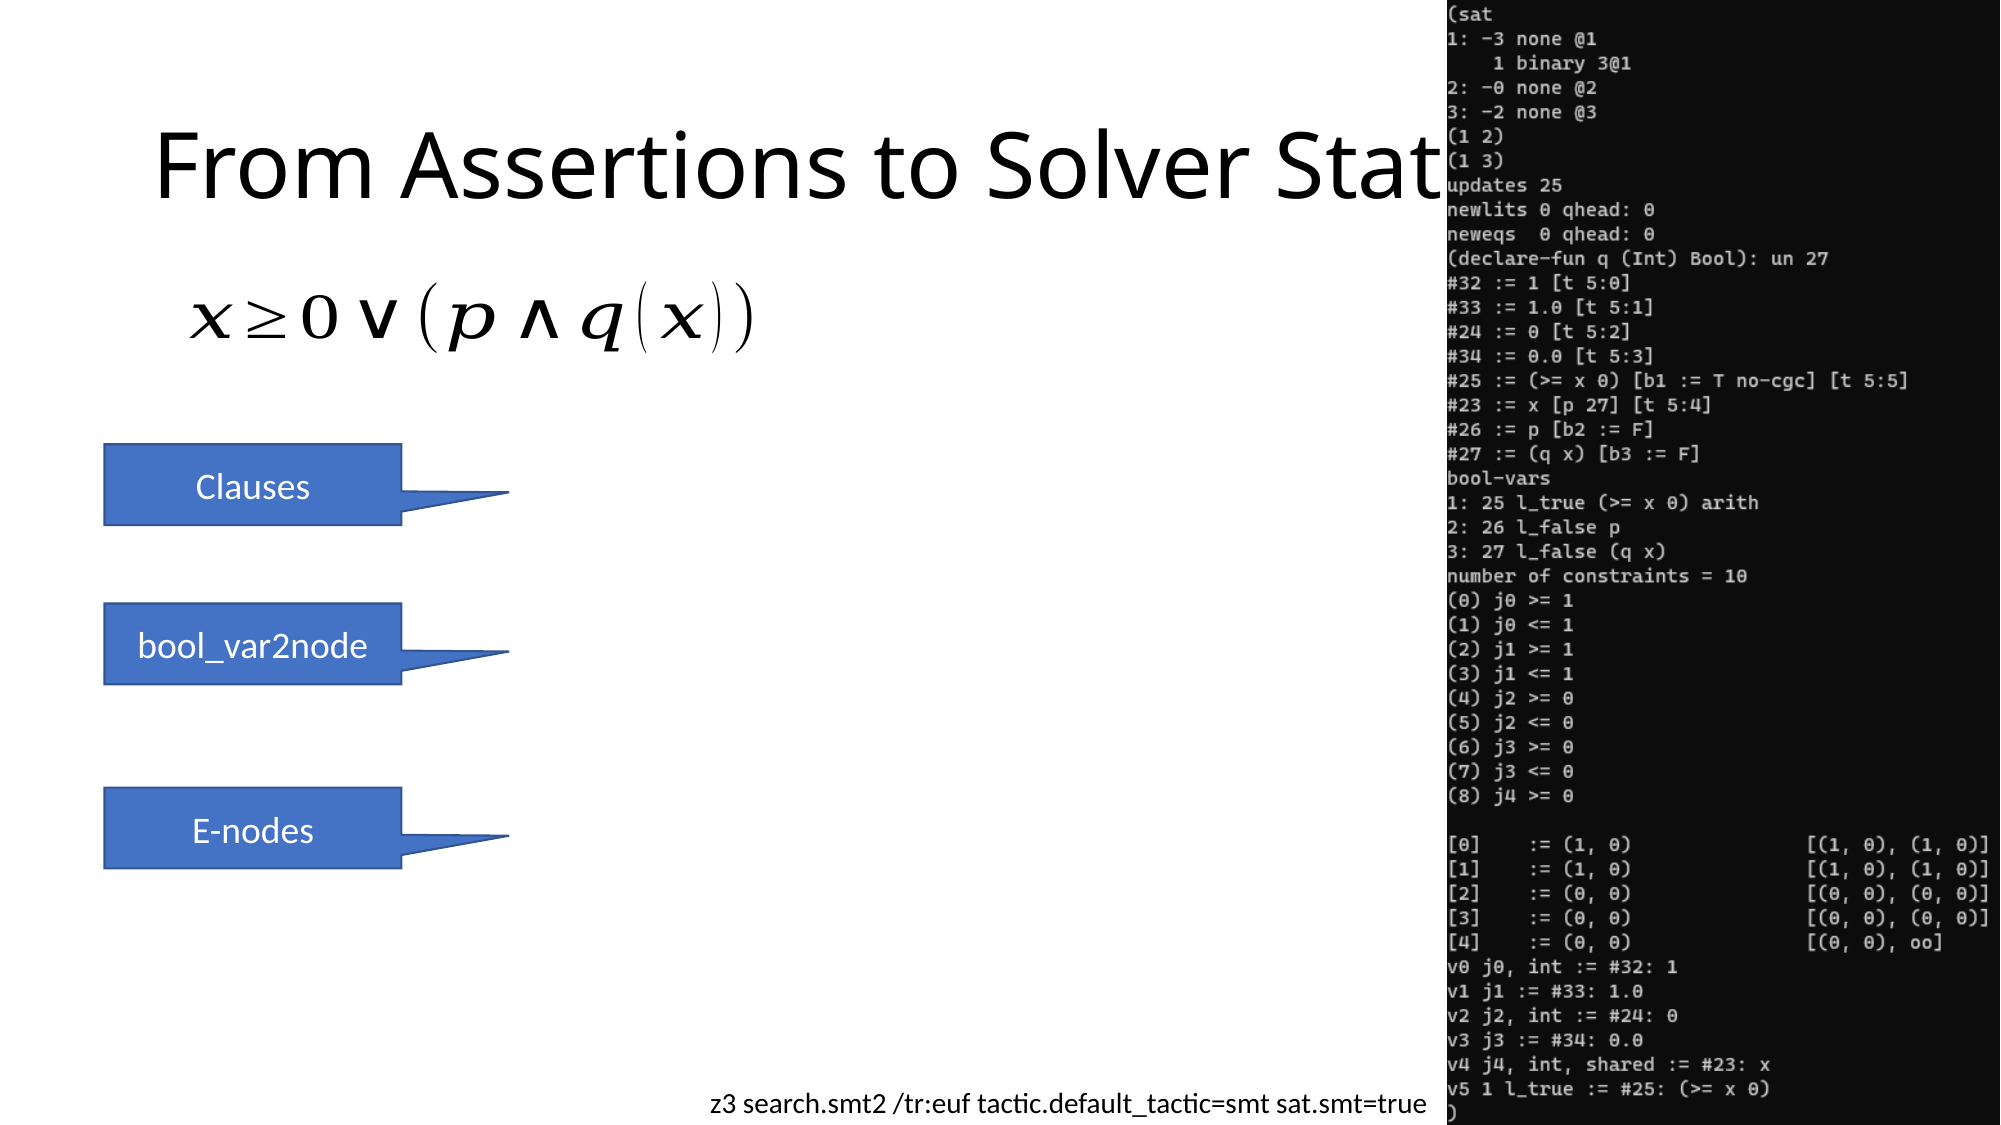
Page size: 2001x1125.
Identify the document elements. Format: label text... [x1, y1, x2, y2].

text_box E-nodes [103, 786, 510, 870]
picture [1447, 0, 2000, 1125]
text_box Clauses [103, 443, 510, 527]
text_box z3 search.smt2 /tr:euf tactic.default_tactic=smt sat.smt=true [695, 1077, 1447, 1125]
text_box bool_var2node [103, 602, 510, 686]
title From Assertions to Solver State [137, 59, 1447, 278]
